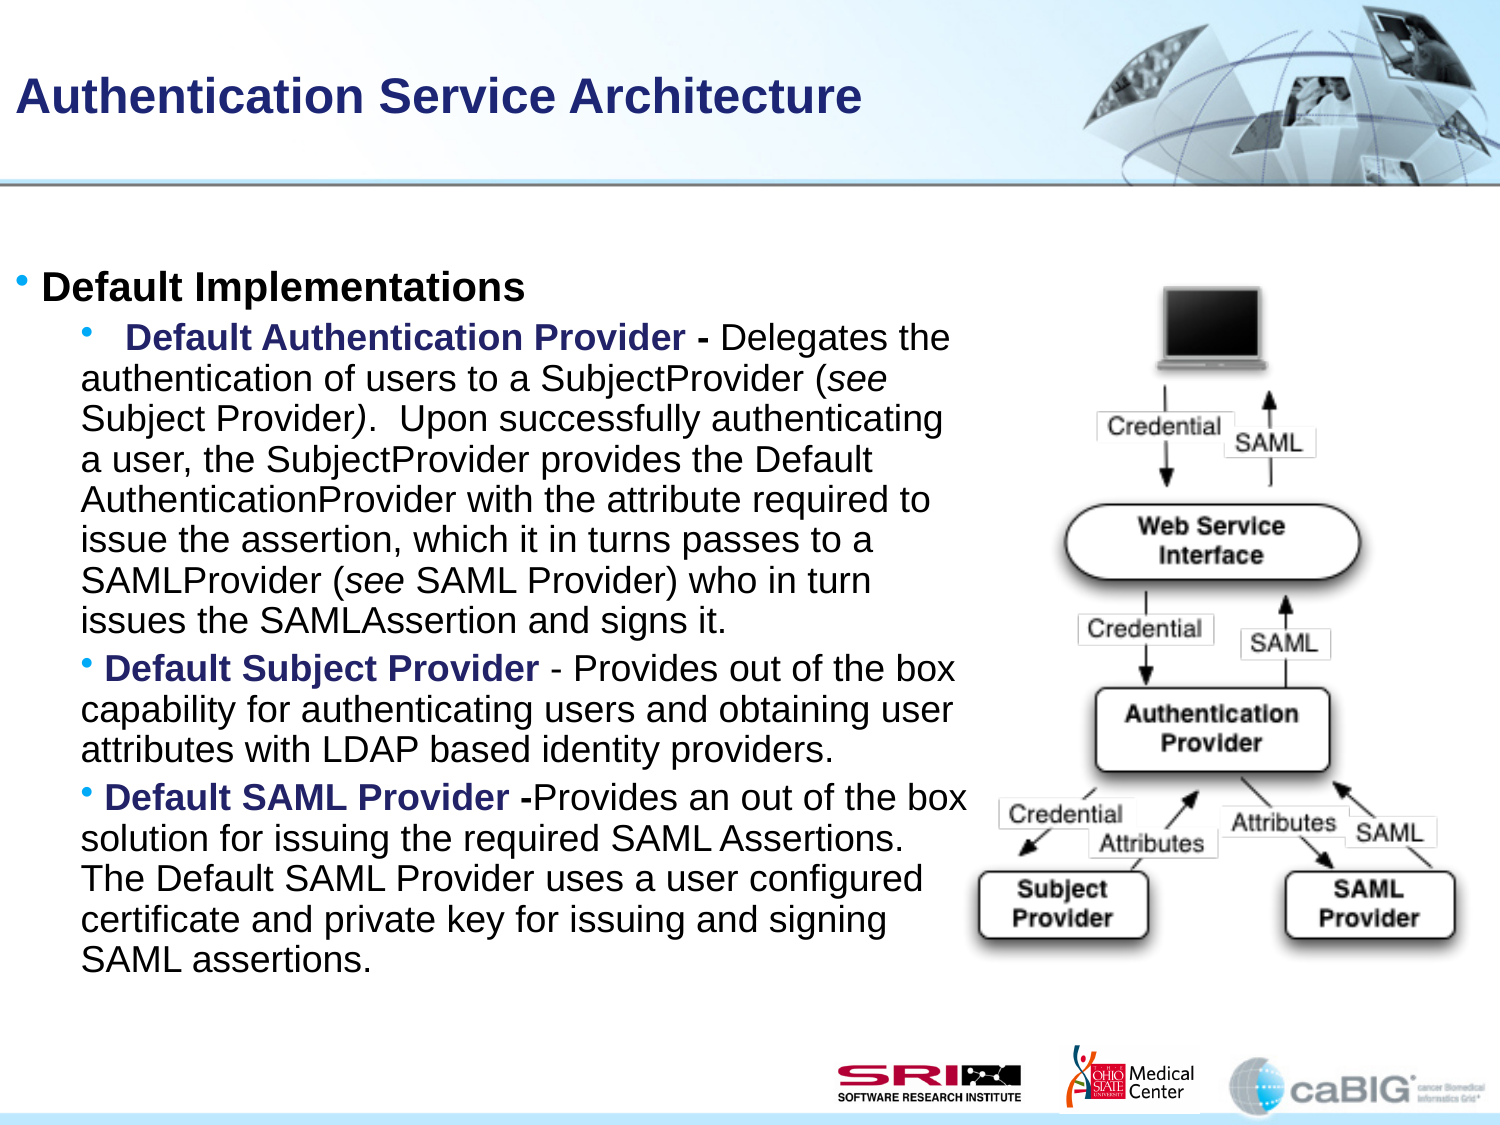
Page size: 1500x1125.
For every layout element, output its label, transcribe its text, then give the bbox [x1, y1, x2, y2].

picture [0, 0, 1500, 1125]
title Authentication Service Architecture [0, 0, 1126, 188]
list Default Implementations Default Authentication Provider - Delegates the authentication of users to a SubjectProvider (see Subject Provider). Upon successfully authenticating a user, the SubjectProvider provides the Default AuthenticationProvider with the attribute required to issue the assertion, which it in turns passes to a SAMLProvider (see SAML Provider) who in turn issues the SAMLAssertion and signs it. Default Subject Provider - Provides out of the box capability for authenticating users and obtaining user attributes with LDAP based identity providers. Default SAML Provider -Provides an out of the box solution for issuing the required SAML Assertions. The Default SAML Provider uses a user configured certificate and private key for issuing and signing SAML assertions. [0, 199, 988, 1038]
